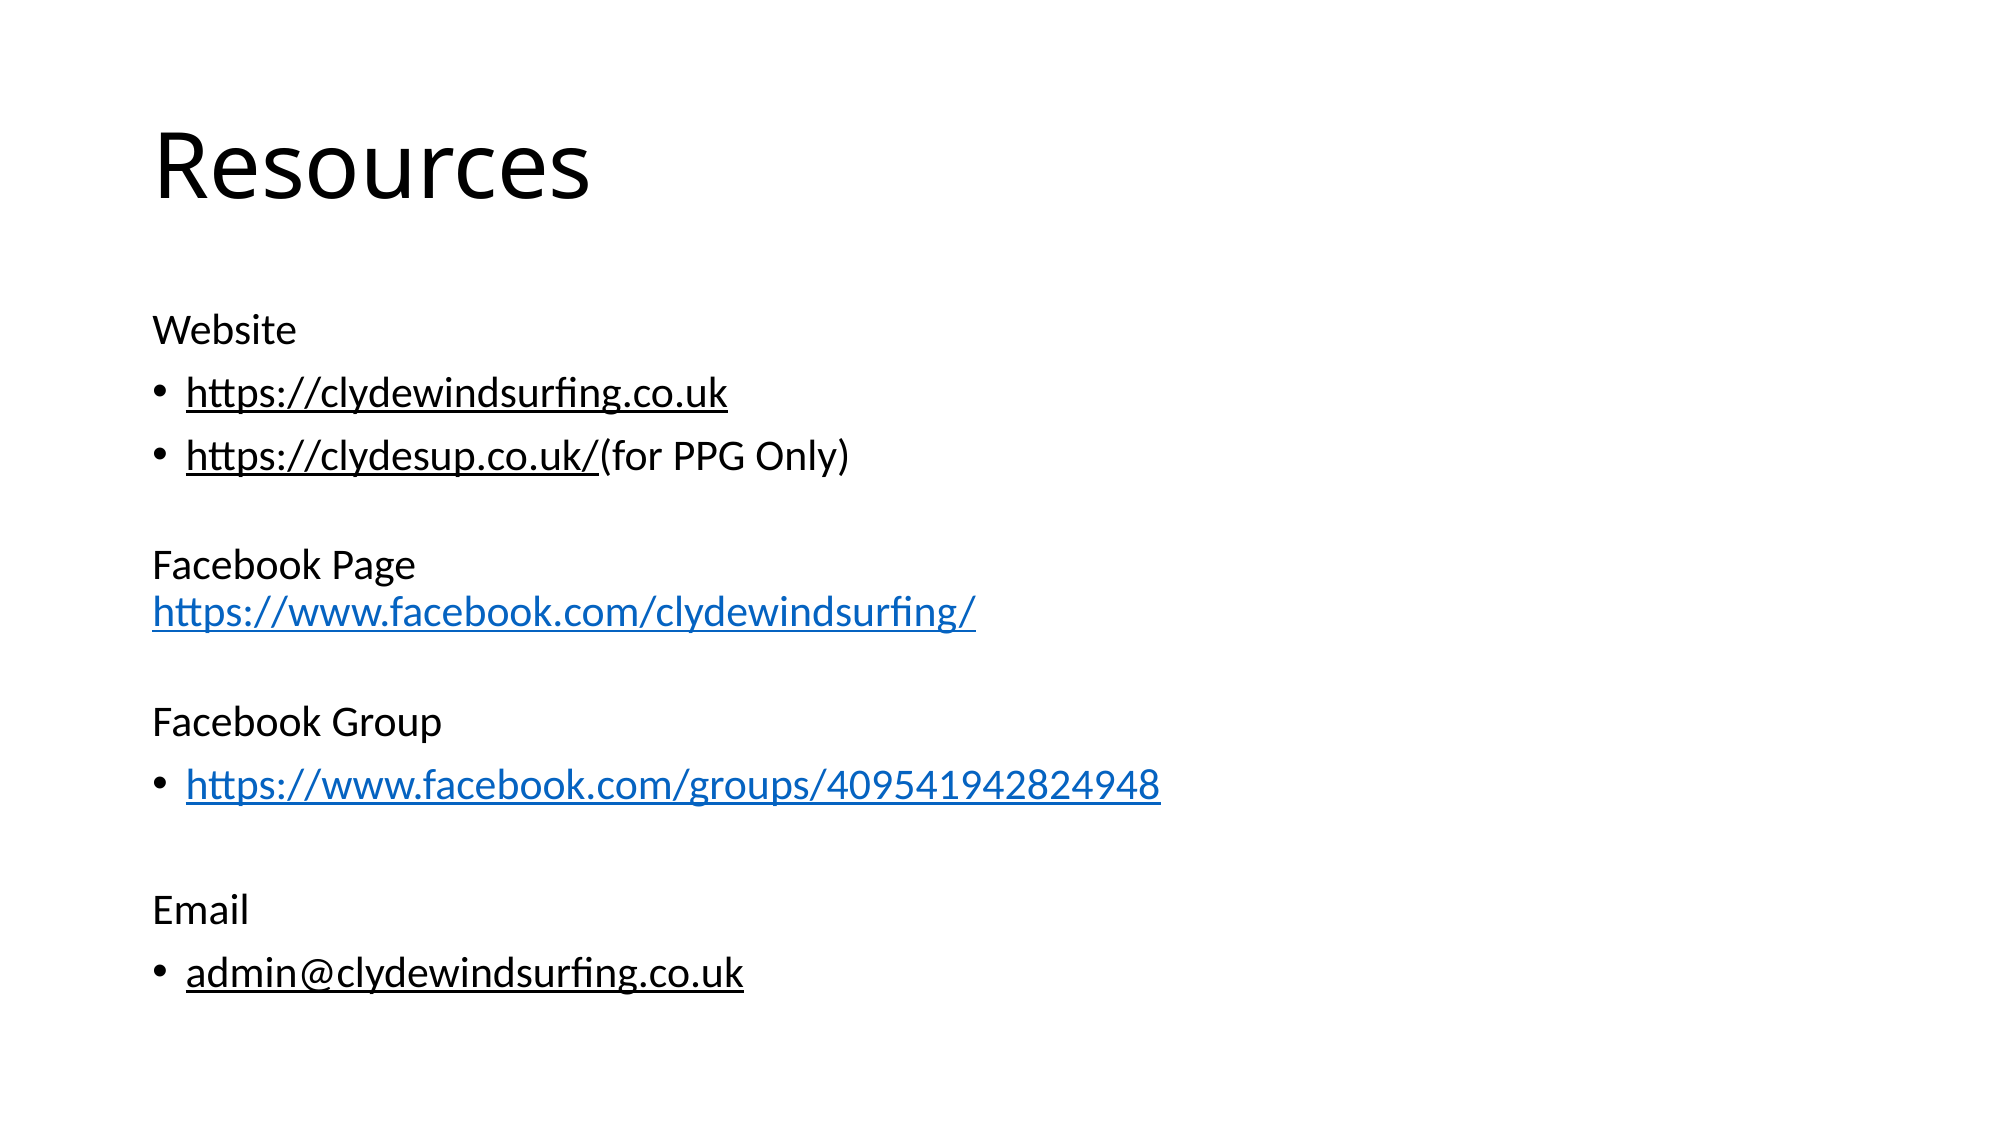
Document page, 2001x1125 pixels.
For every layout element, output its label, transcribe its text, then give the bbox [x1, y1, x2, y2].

list Website https://clydewindsurfing.co.uk https://clydesup.co.uk/(for PPG Only) Facebook Page https://www.facebook.com/clydewindsurfing/ Facebook Group https://www.facebook.com/groups/409541942824948 Email admin@clydewindsurfing.co.uk [137, 299, 1863, 1014]
title Resources [137, 59, 1863, 278]
